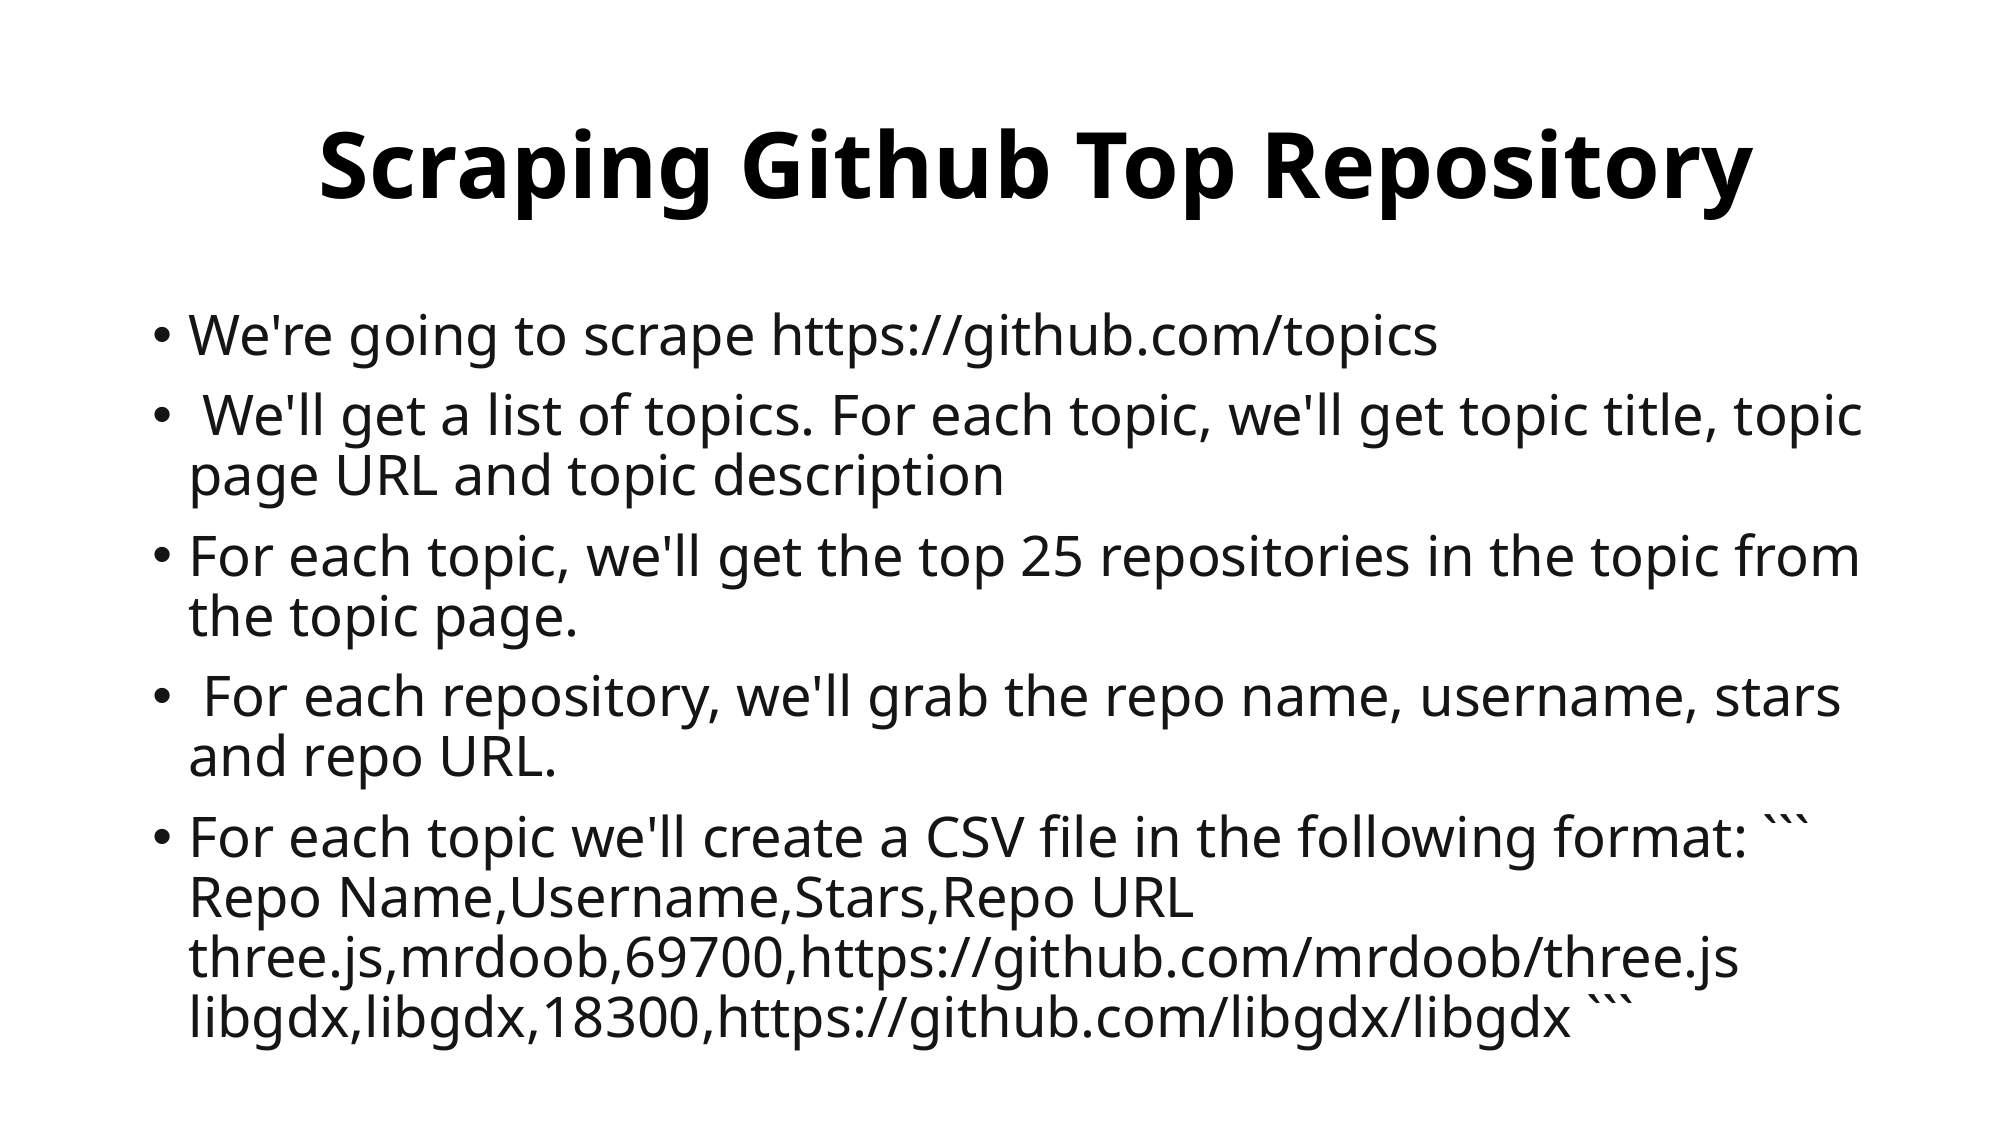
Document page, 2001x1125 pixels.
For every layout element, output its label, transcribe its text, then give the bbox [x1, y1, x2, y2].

title Scraping Github Top Repository [137, 59, 1863, 278]
list We're going to scrape https://github.com/topics We'll get a list of topics. For each topic, we'll get topic title, topic page URL and topic description For each topic, we'll get the top 25 repositories in the topic from the topic page. For each repository, we'll grab the repo name, username, stars and repo URL. For each topic we'll create a CSV file in the following format: ``` Repo Name,Username,Stars,Repo URL three.js,mrdoob,69700,https://github.com/mrdoob/three.js libgdx,libgdx,18300,https://github.com/libgdx/libgdx ``` [137, 299, 1910, 1066]
